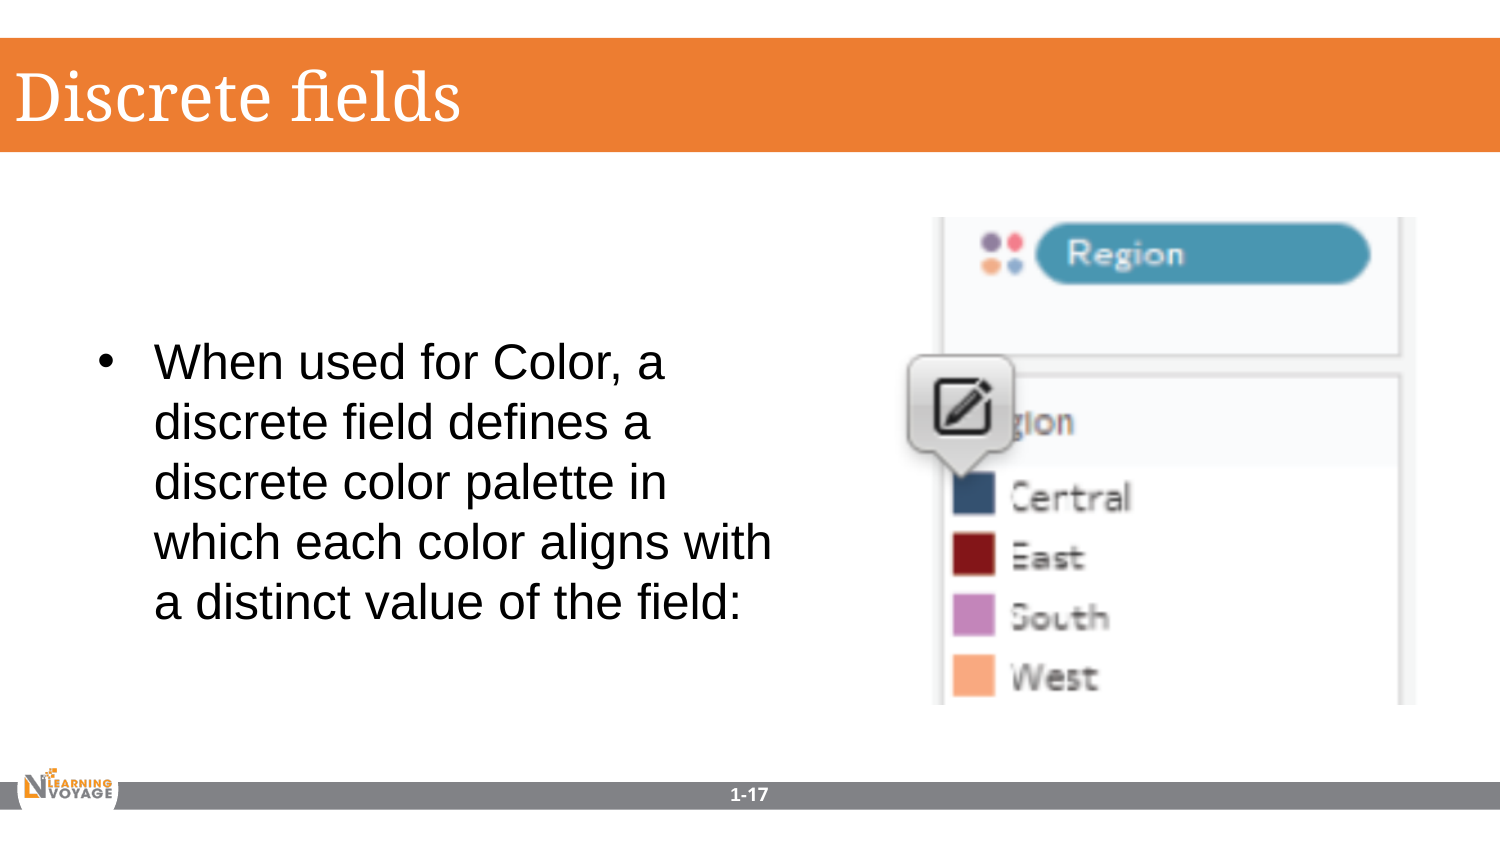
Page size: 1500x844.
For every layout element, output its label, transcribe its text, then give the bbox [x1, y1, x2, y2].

slide_number 1-17 [692, 770, 784, 821]
text_box When used for Color, a discrete field defines a discrete color palette in which each color aligns with a distinct value of the field: [97, 327, 781, 630]
picture [891, 217, 1465, 705]
picture [0, 706, 144, 844]
text_box Discrete fields [0, 37, 1500, 153]
